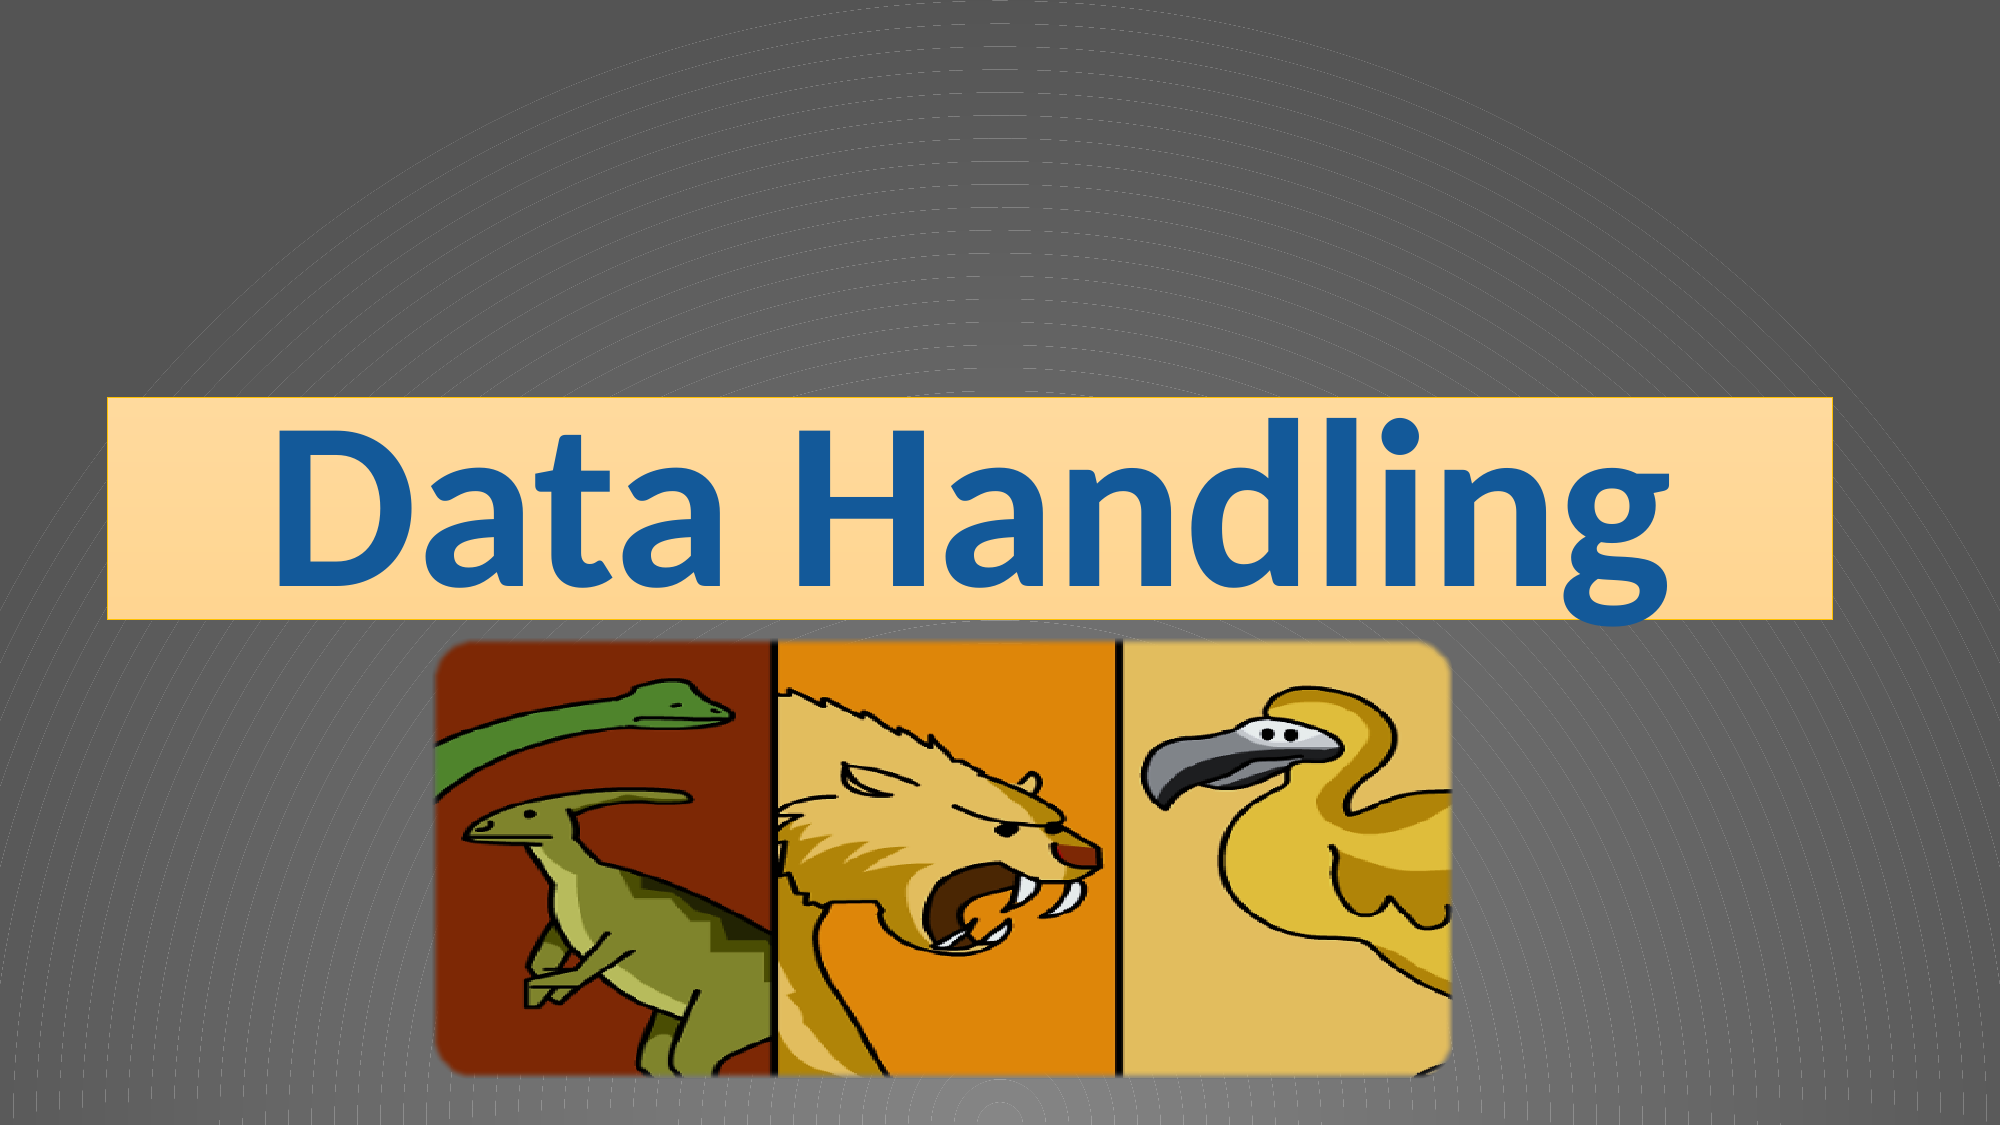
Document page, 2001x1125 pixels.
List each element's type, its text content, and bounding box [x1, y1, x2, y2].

picture [432, 638, 1453, 1079]
text_box Data Handling [107, 397, 1833, 620]
